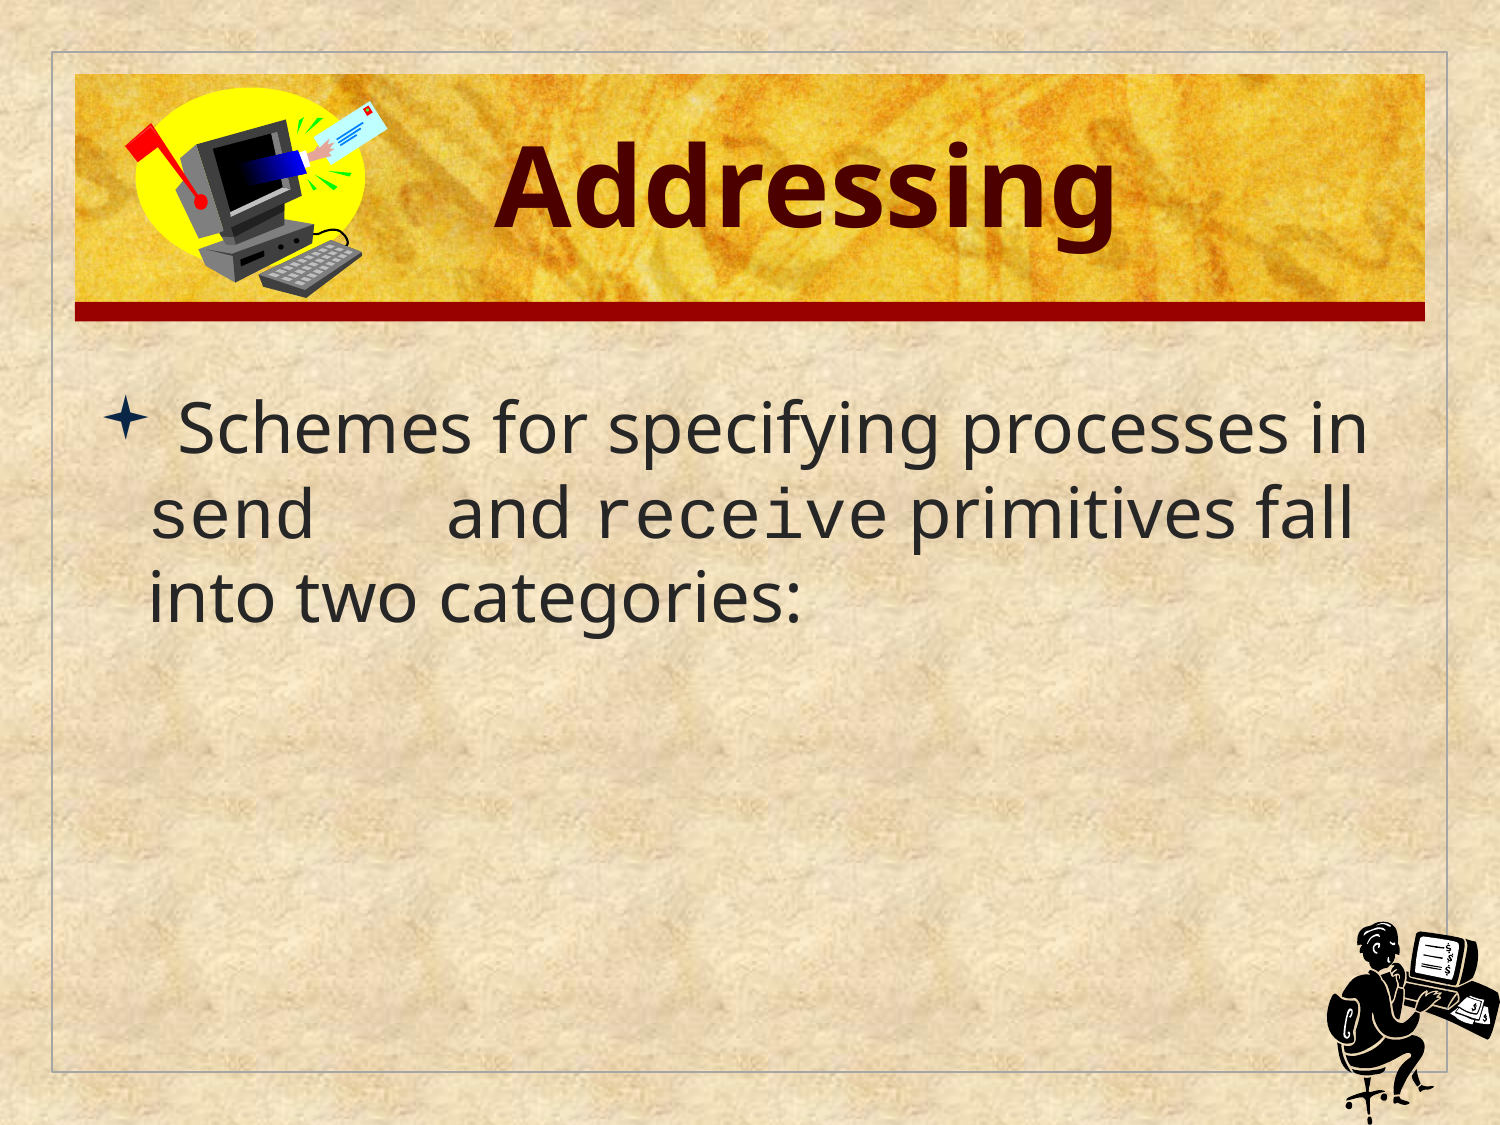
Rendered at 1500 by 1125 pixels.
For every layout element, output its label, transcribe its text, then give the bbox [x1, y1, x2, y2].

list Schemes for specifying processes in send and receive primitives fall into two categories: [37, 375, 1475, 675]
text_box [74, 699, 1401, 989]
title Addressing [108, 74, 1392, 250]
picture [0, 0, 1500, 1125]
